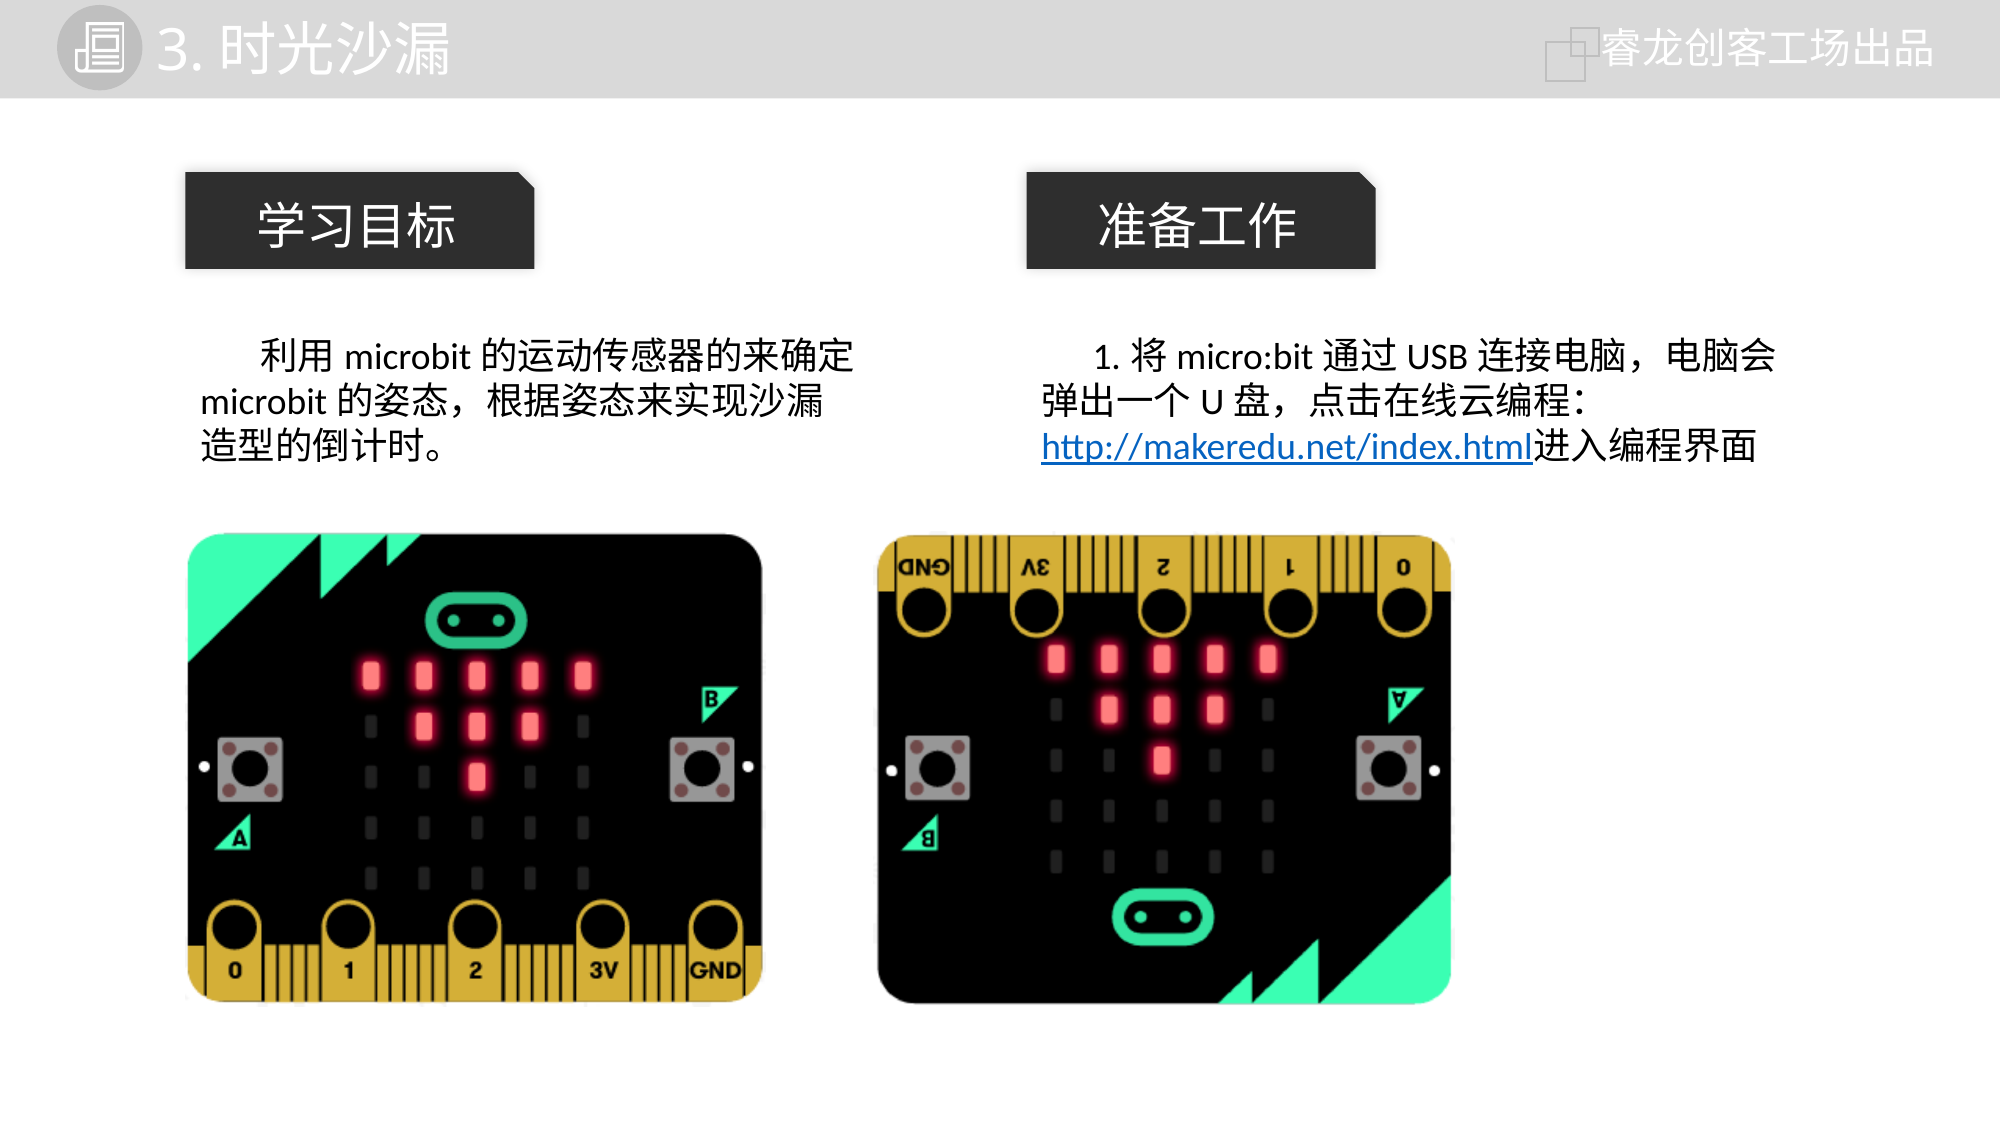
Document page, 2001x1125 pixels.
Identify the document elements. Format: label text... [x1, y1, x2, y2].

text_box 3.时光沙漏 [141, 5, 467, 90]
text_box [56, 3, 141, 92]
picture [872, 530, 1455, 1009]
picture [75, 22, 124, 73]
picture [185, 530, 766, 1007]
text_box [1026, 172, 1796, 477]
text_box [0, 0, 2000, 99]
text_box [185, 172, 872, 477]
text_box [1546, 28, 1599, 81]
text_box 睿龙创客工场出品 [1586, 14, 1950, 80]
